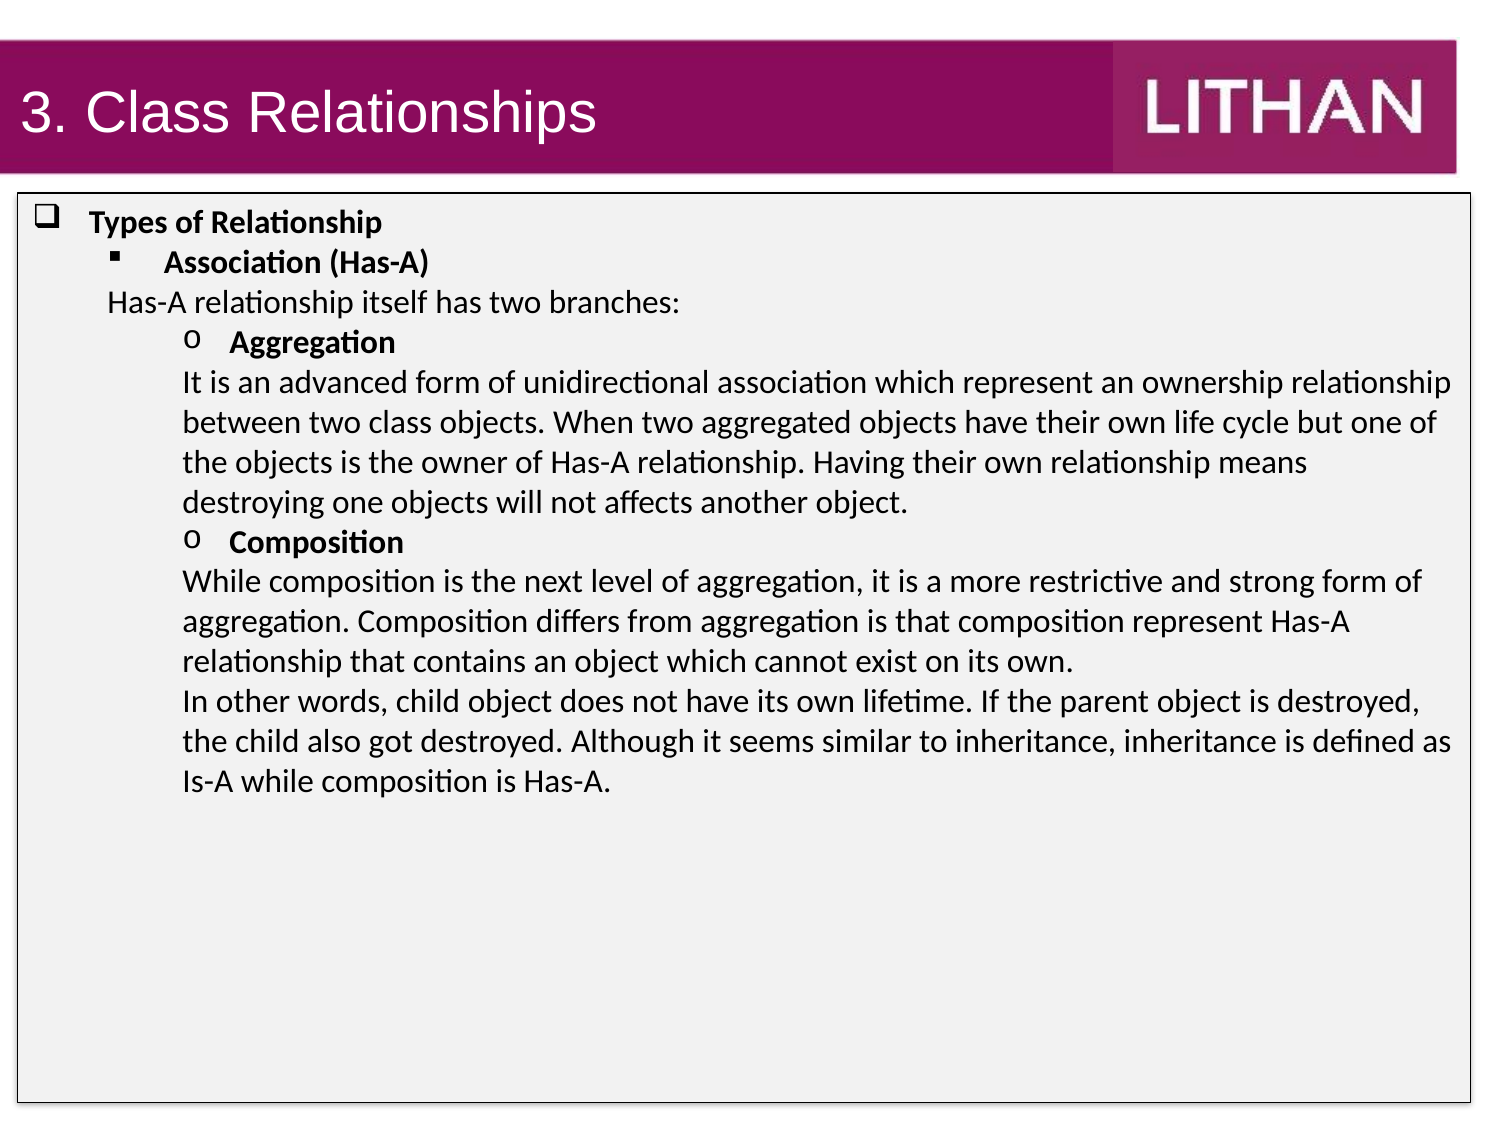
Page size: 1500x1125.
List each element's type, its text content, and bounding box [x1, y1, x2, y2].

text_box [29, 255, 703, 870]
picture [0, 37, 1460, 178]
text_box Types of Relationship Association (Has-A) Has-A relationship itself has two branches: Aggregation It is an advanced form of unidirectional association which represent an ownership relationship between two class objects. When two aggregated objects have their own life cycle but one of the objects is the owner of Has-A relationship. Having their own relationship means destroying one objects will not affects another object. Composition While composition is the next level of aggregation, it is a more restrictive and strong form of aggregation. Composition differs from aggregation is that composition represent Has-A relationship that contains an object which cannot exist on its own. In other words, child object does not have its own lifetime. If the parent object is destroyed, the child also got destroyed. Although it seems similar to inheritance, inheritance is defined as Is-A while composition is Has-A. [17, 192, 1471, 1103]
text_box 3. Class Relationships [5, 66, 1104, 152]
